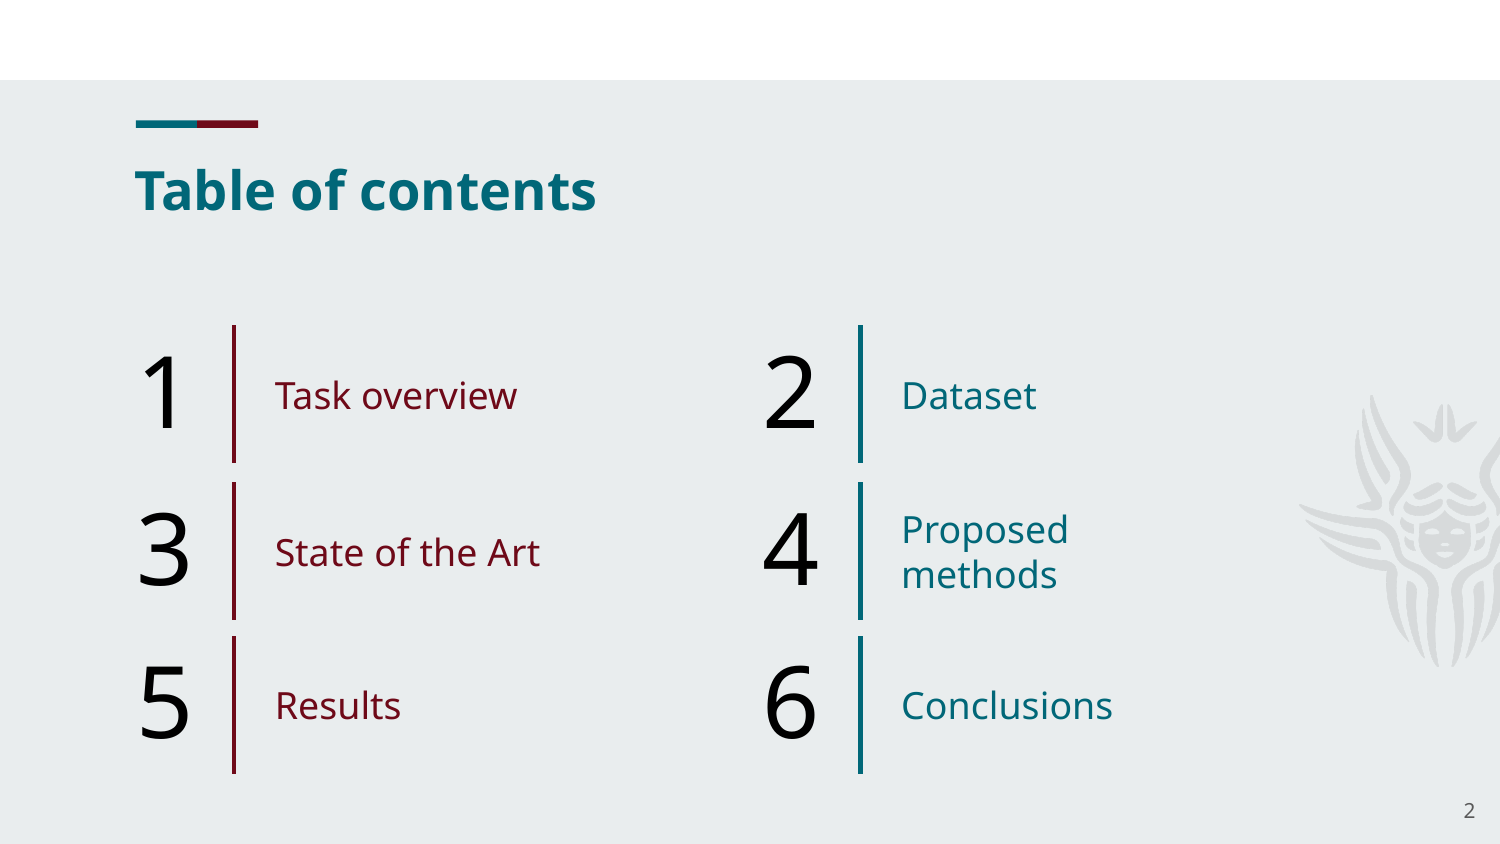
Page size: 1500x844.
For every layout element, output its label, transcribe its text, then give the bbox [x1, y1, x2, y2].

text_box Proposed methods [886, 481, 1238, 620]
slide_number 2 [1400, 779, 1491, 844]
text_box Results [259, 635, 611, 774]
text_box Conclusions [886, 635, 1238, 774]
text_box Task overview [259, 325, 611, 464]
text_box State of the Art [259, 481, 611, 620]
text_box Dataset [886, 325, 1238, 464]
title Table of contents [119, 141, 1381, 230]
